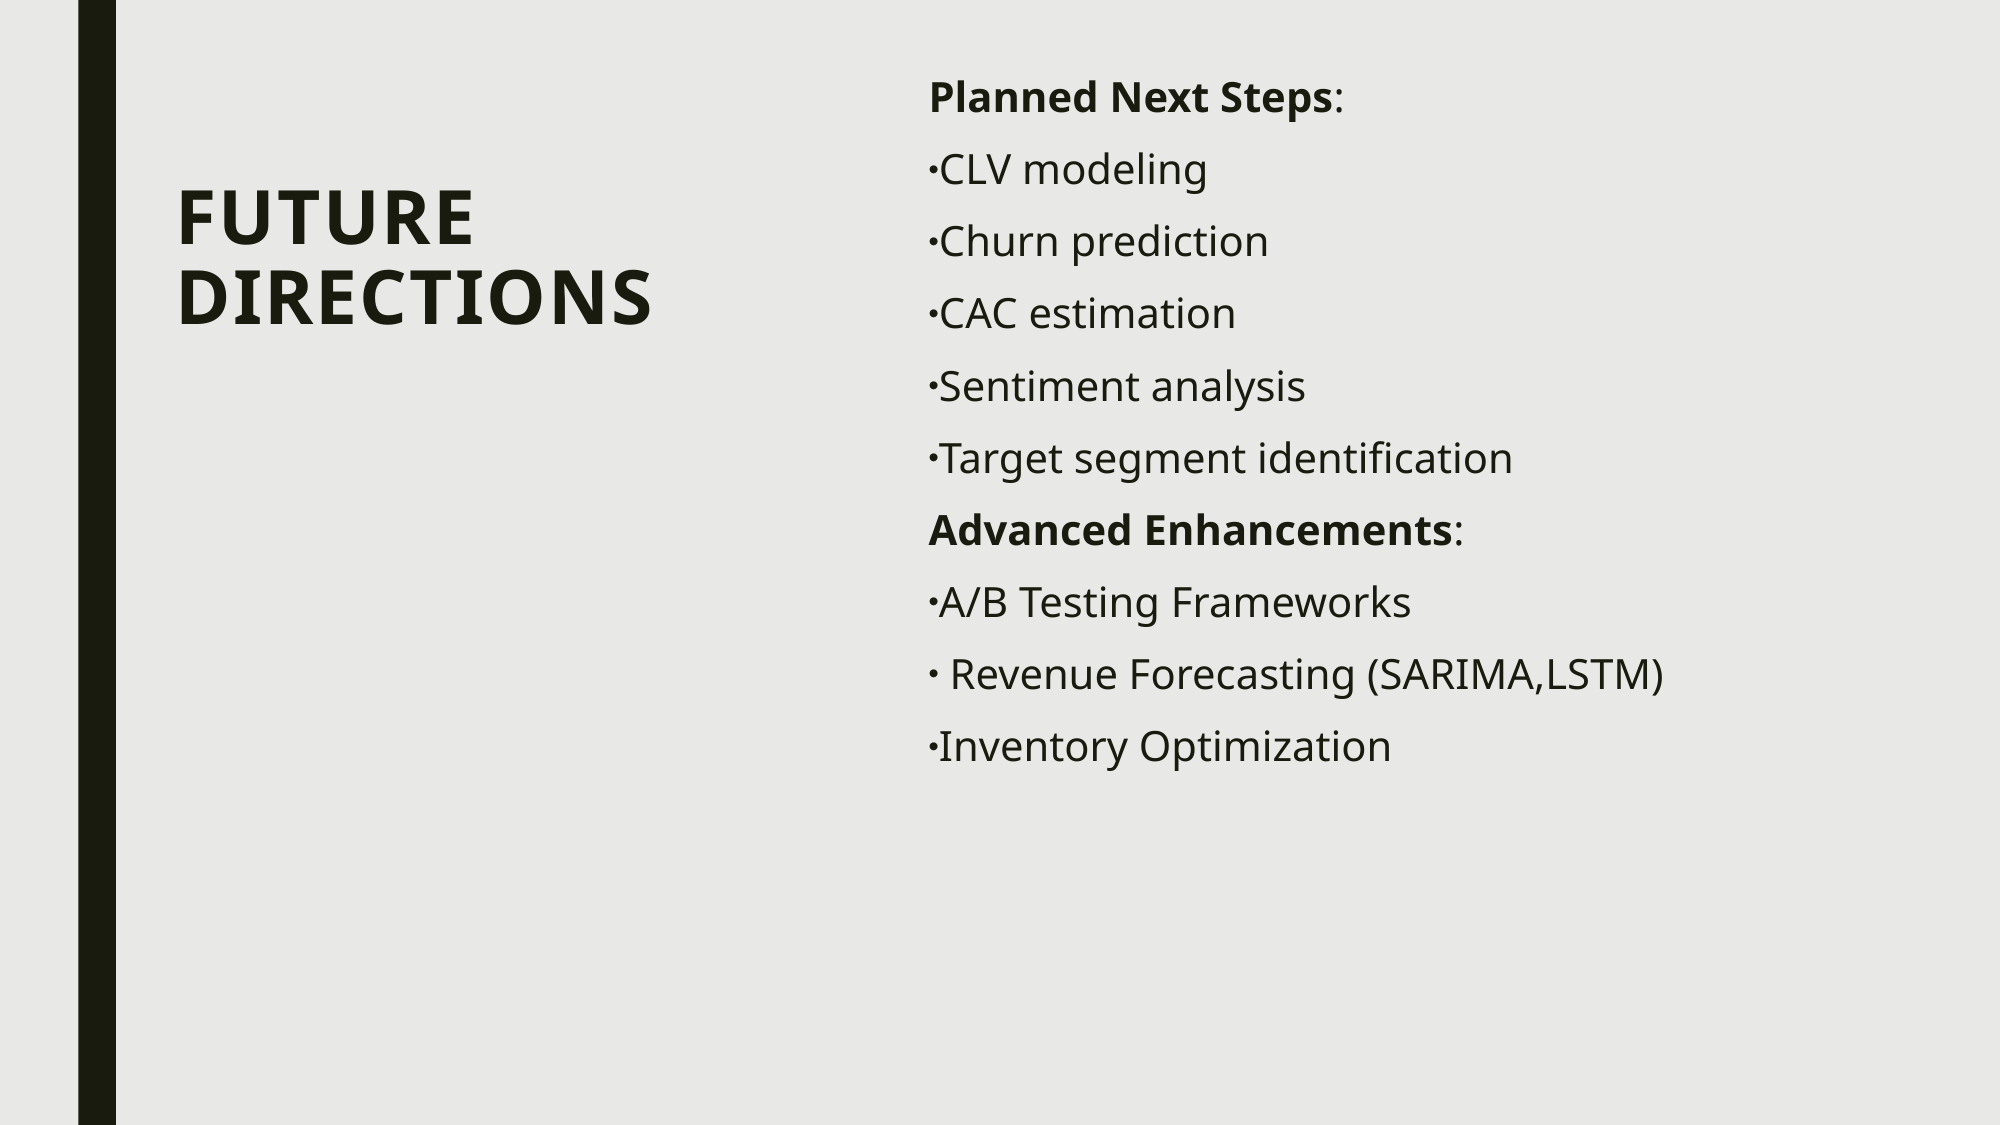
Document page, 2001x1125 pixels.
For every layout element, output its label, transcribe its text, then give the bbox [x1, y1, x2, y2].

title Future Directions [160, 172, 913, 1058]
list Planned Next Steps: CLV modeling Churn prediction CAC estimation Sentiment analysis Target segment identification Advanced Enhancements: A/B Testing Frameworks Revenue Forecasting (SARIMA,LSTM) Inventory Optimization [913, 67, 1890, 1106]
